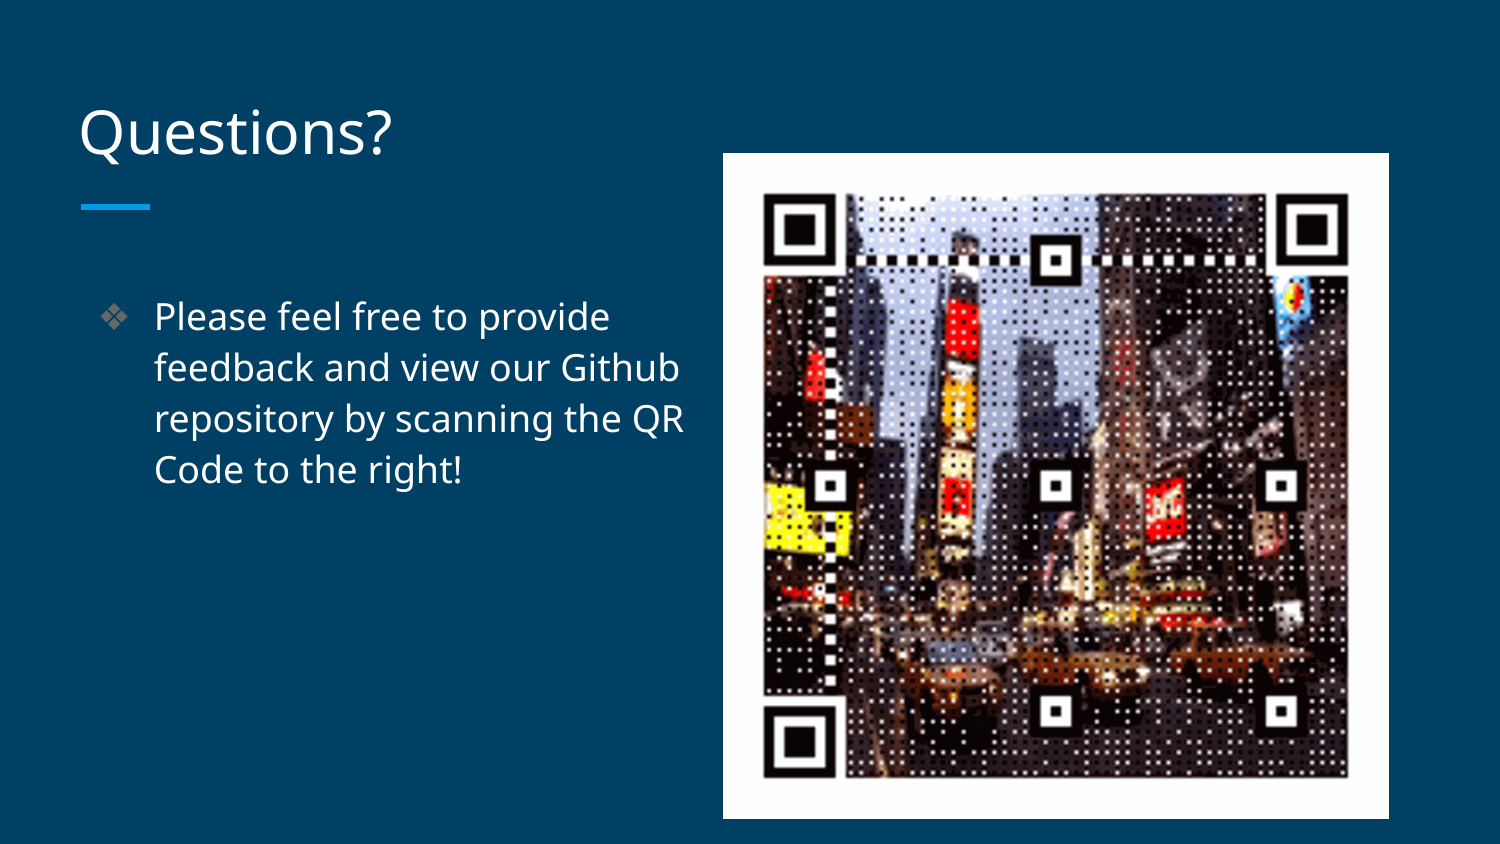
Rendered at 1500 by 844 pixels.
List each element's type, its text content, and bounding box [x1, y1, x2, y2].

title Questions? [63, 75, 1437, 188]
picture [722, 153, 1389, 819]
list Please feel free to provide feedback and view our Github repository by scanning the QR Code to the right! [63, 275, 717, 687]
